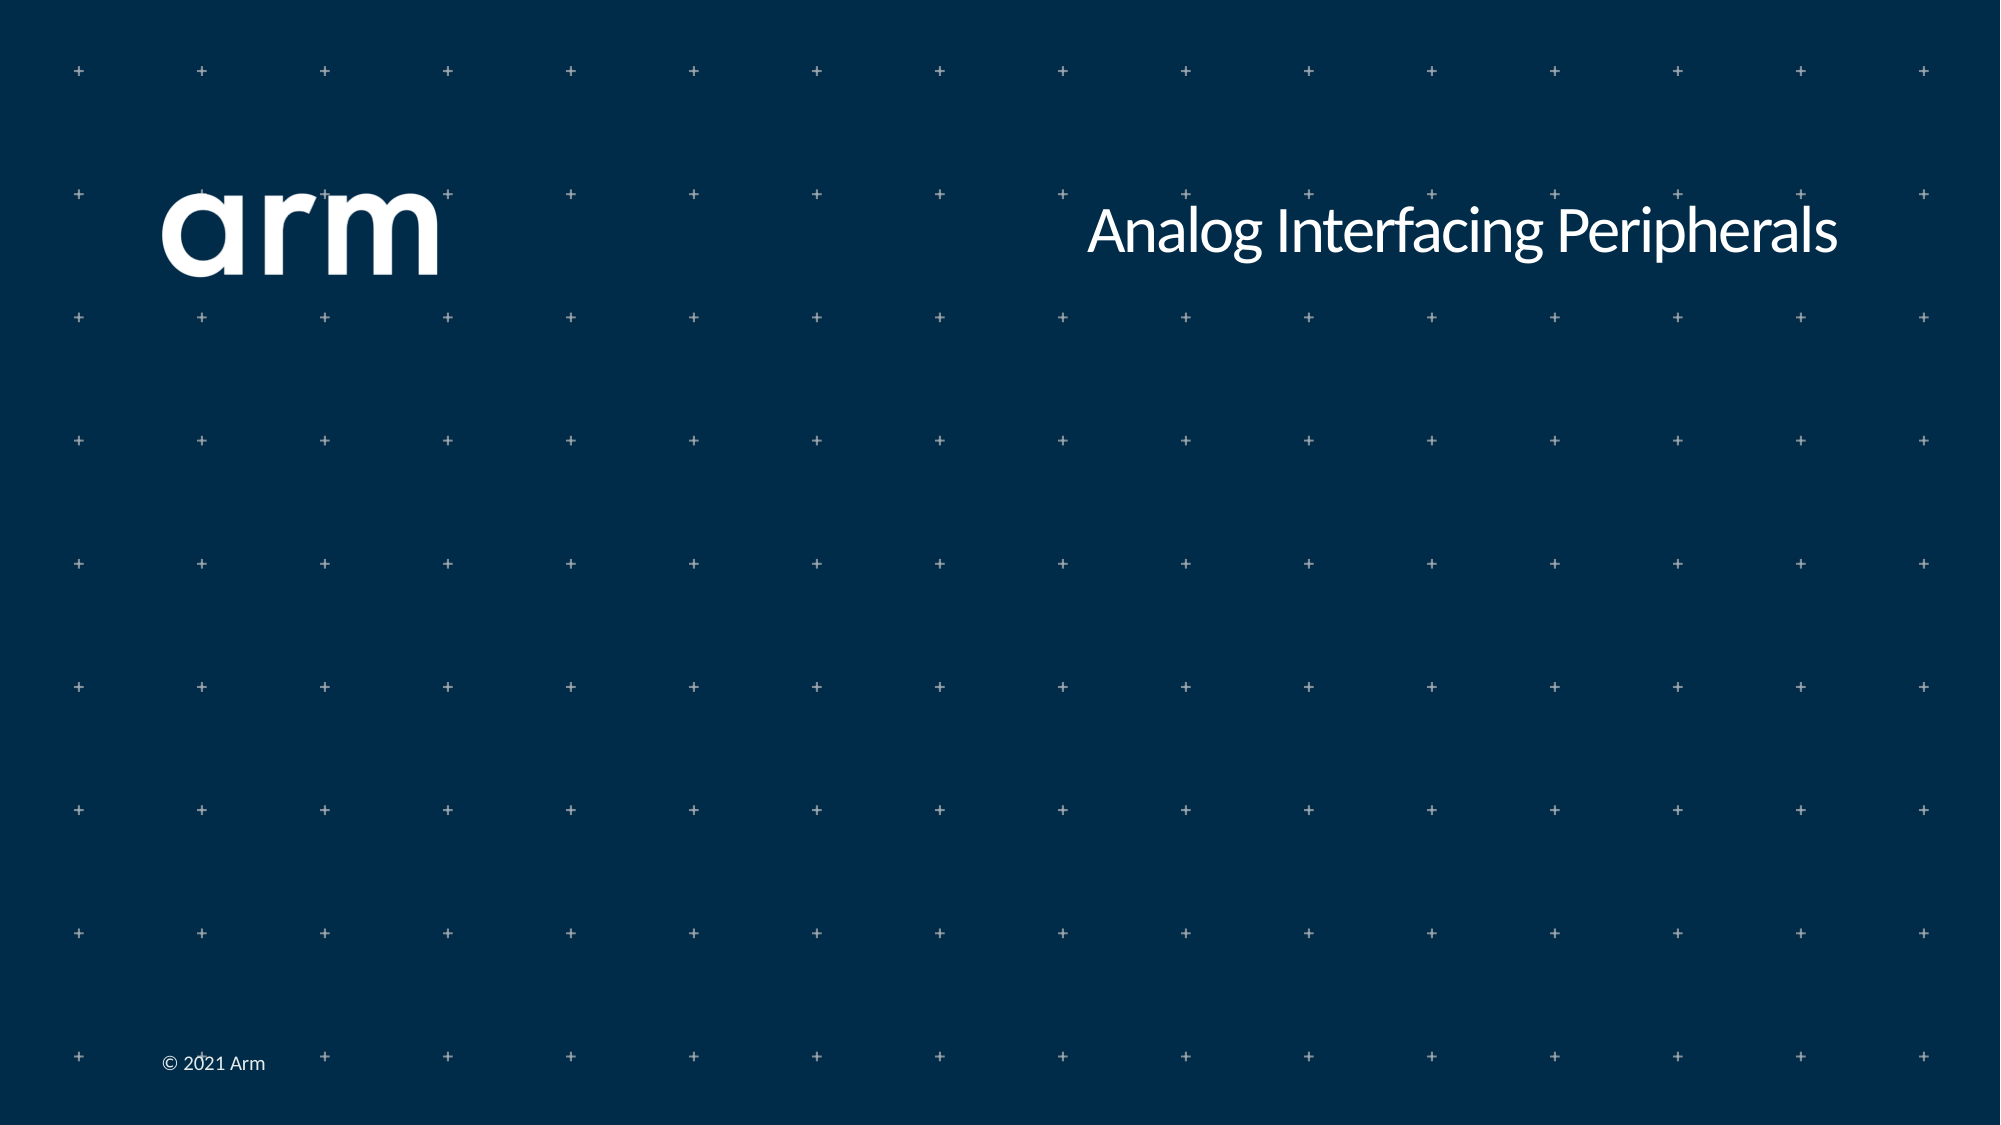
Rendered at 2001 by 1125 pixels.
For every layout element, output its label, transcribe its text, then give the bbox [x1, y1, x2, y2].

picture [160, 191, 440, 279]
title Analog Interfacing Peripherals [822, 198, 1839, 621]
